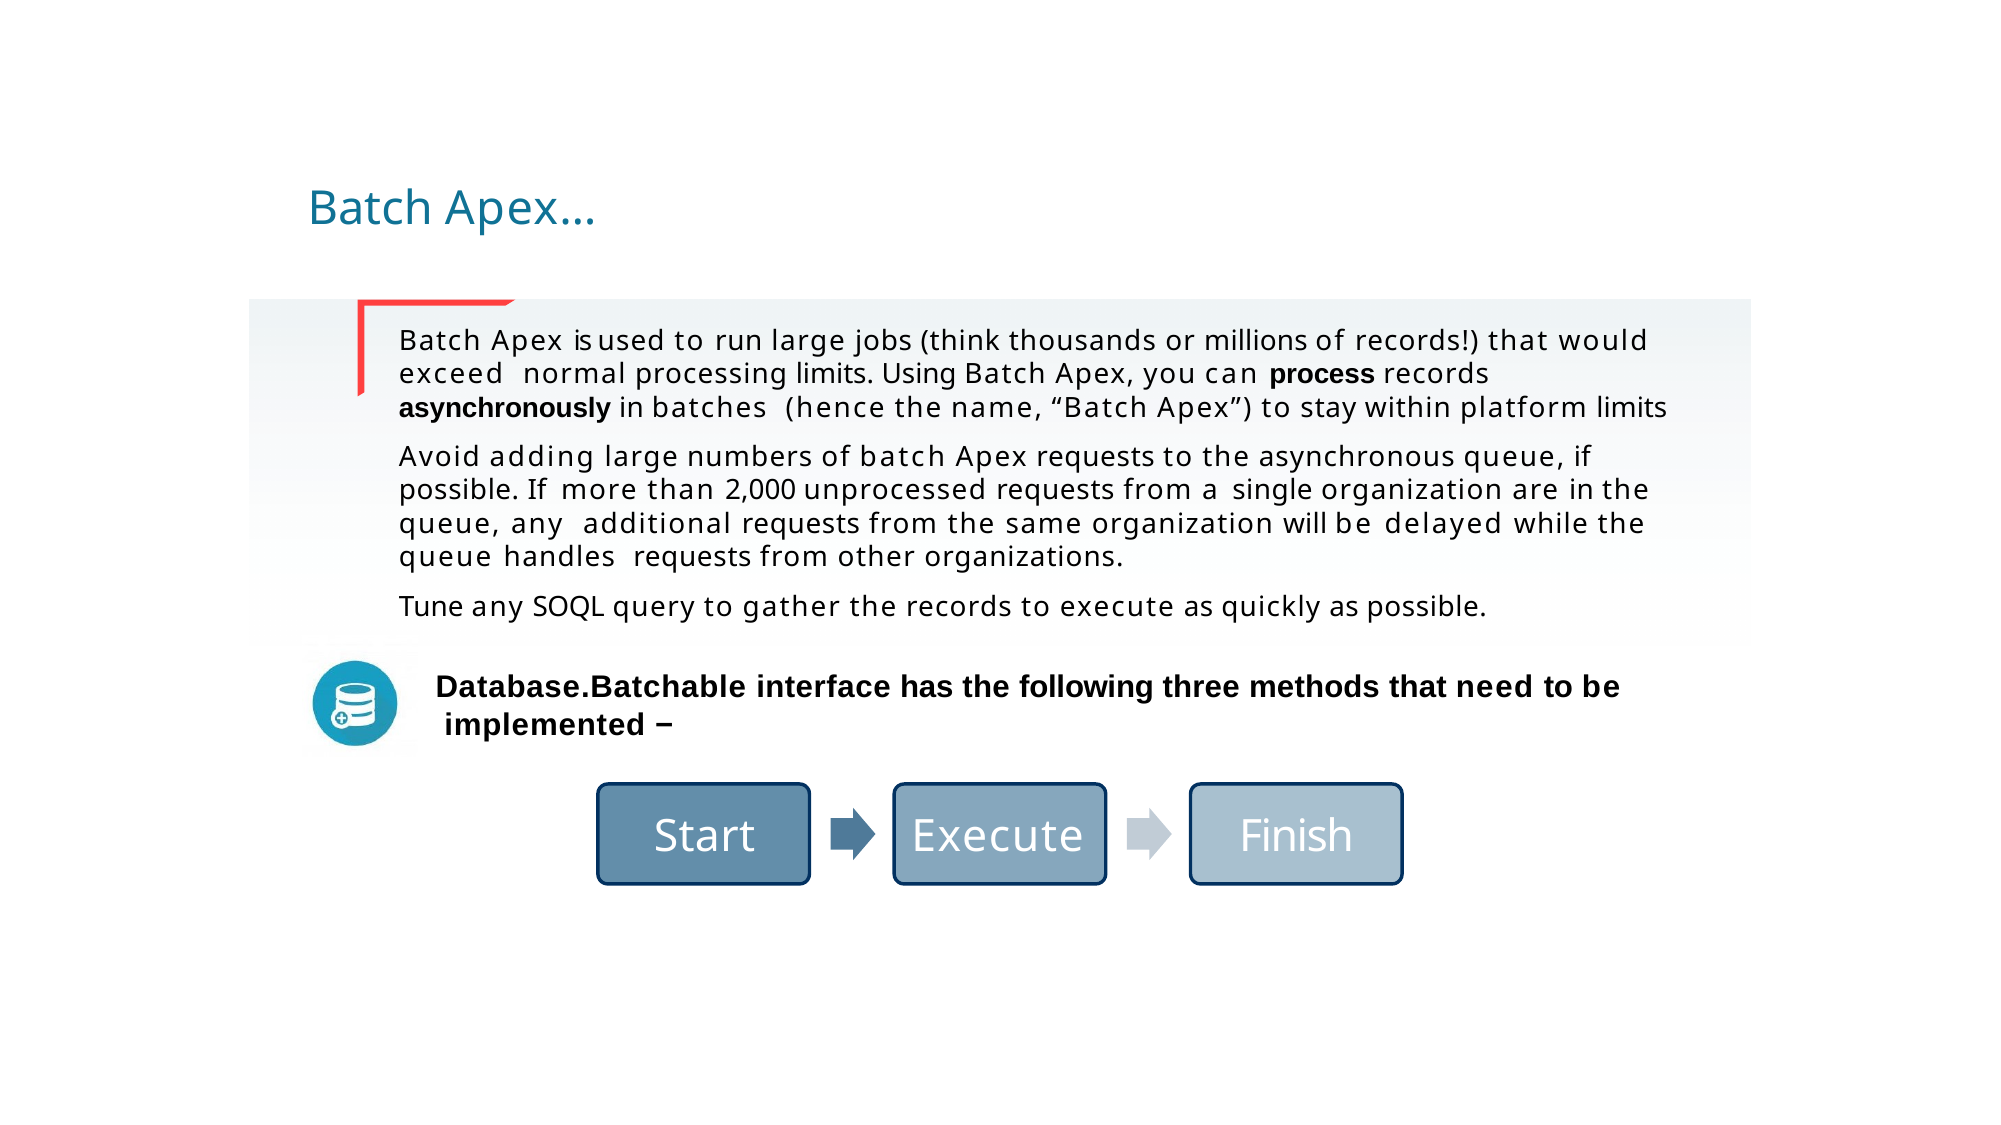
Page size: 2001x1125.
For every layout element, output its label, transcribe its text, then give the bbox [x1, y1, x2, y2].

picture [249, 299, 1751, 757]
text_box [597, 783, 811, 885]
text_box Batch Apex is used to run large jobs (think thousands or millions of records!) that would exceed normal processing limits. Using Batch Apex, you can process records asynchronously in batches (hence the name, “Batch Apex”) to stay within platform limits Avoid adding large numbers of batch Apex requests to the asynchronous queue, if possible. If more than 2,000 unprocessed requests from a single organization are in the queue, any additional requests from the same organization will be delayed while the queue handles requests from other organizations. Tune any SOQL query to gather the records to execute as quickly as possible. Database.Batchable interface has the following three methods that need to be implemented − Start Execute Finish [398, 646, 1699, 861]
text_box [893, 783, 1107, 885]
title Batch Apex… [306, 114, 621, 299]
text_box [1189, 783, 1403, 885]
